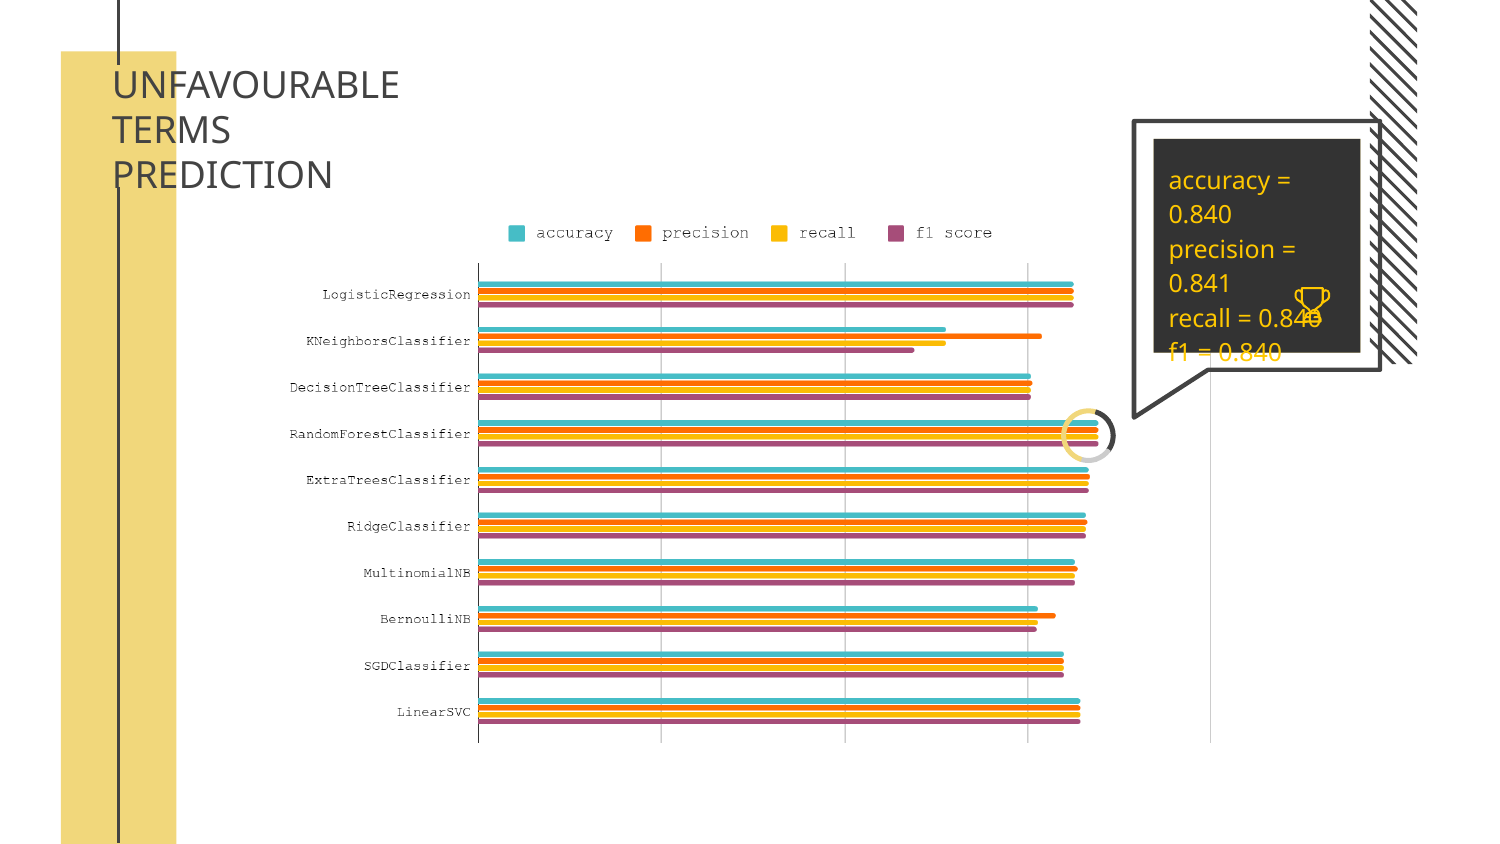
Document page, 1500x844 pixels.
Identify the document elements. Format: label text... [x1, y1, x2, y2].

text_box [1061, 408, 1116, 463]
title UNFAVOURABLE TERMS PREDICTION [96, 67, 463, 190]
text_box [1131, 118, 1383, 372]
picture [259, 193, 1241, 801]
text_box [1294, 287, 1331, 323]
subtitle accuracy = 0.840 precision = 0.841 recall = 0.840 f1 = 0.840 [1153, 138, 1361, 353]
